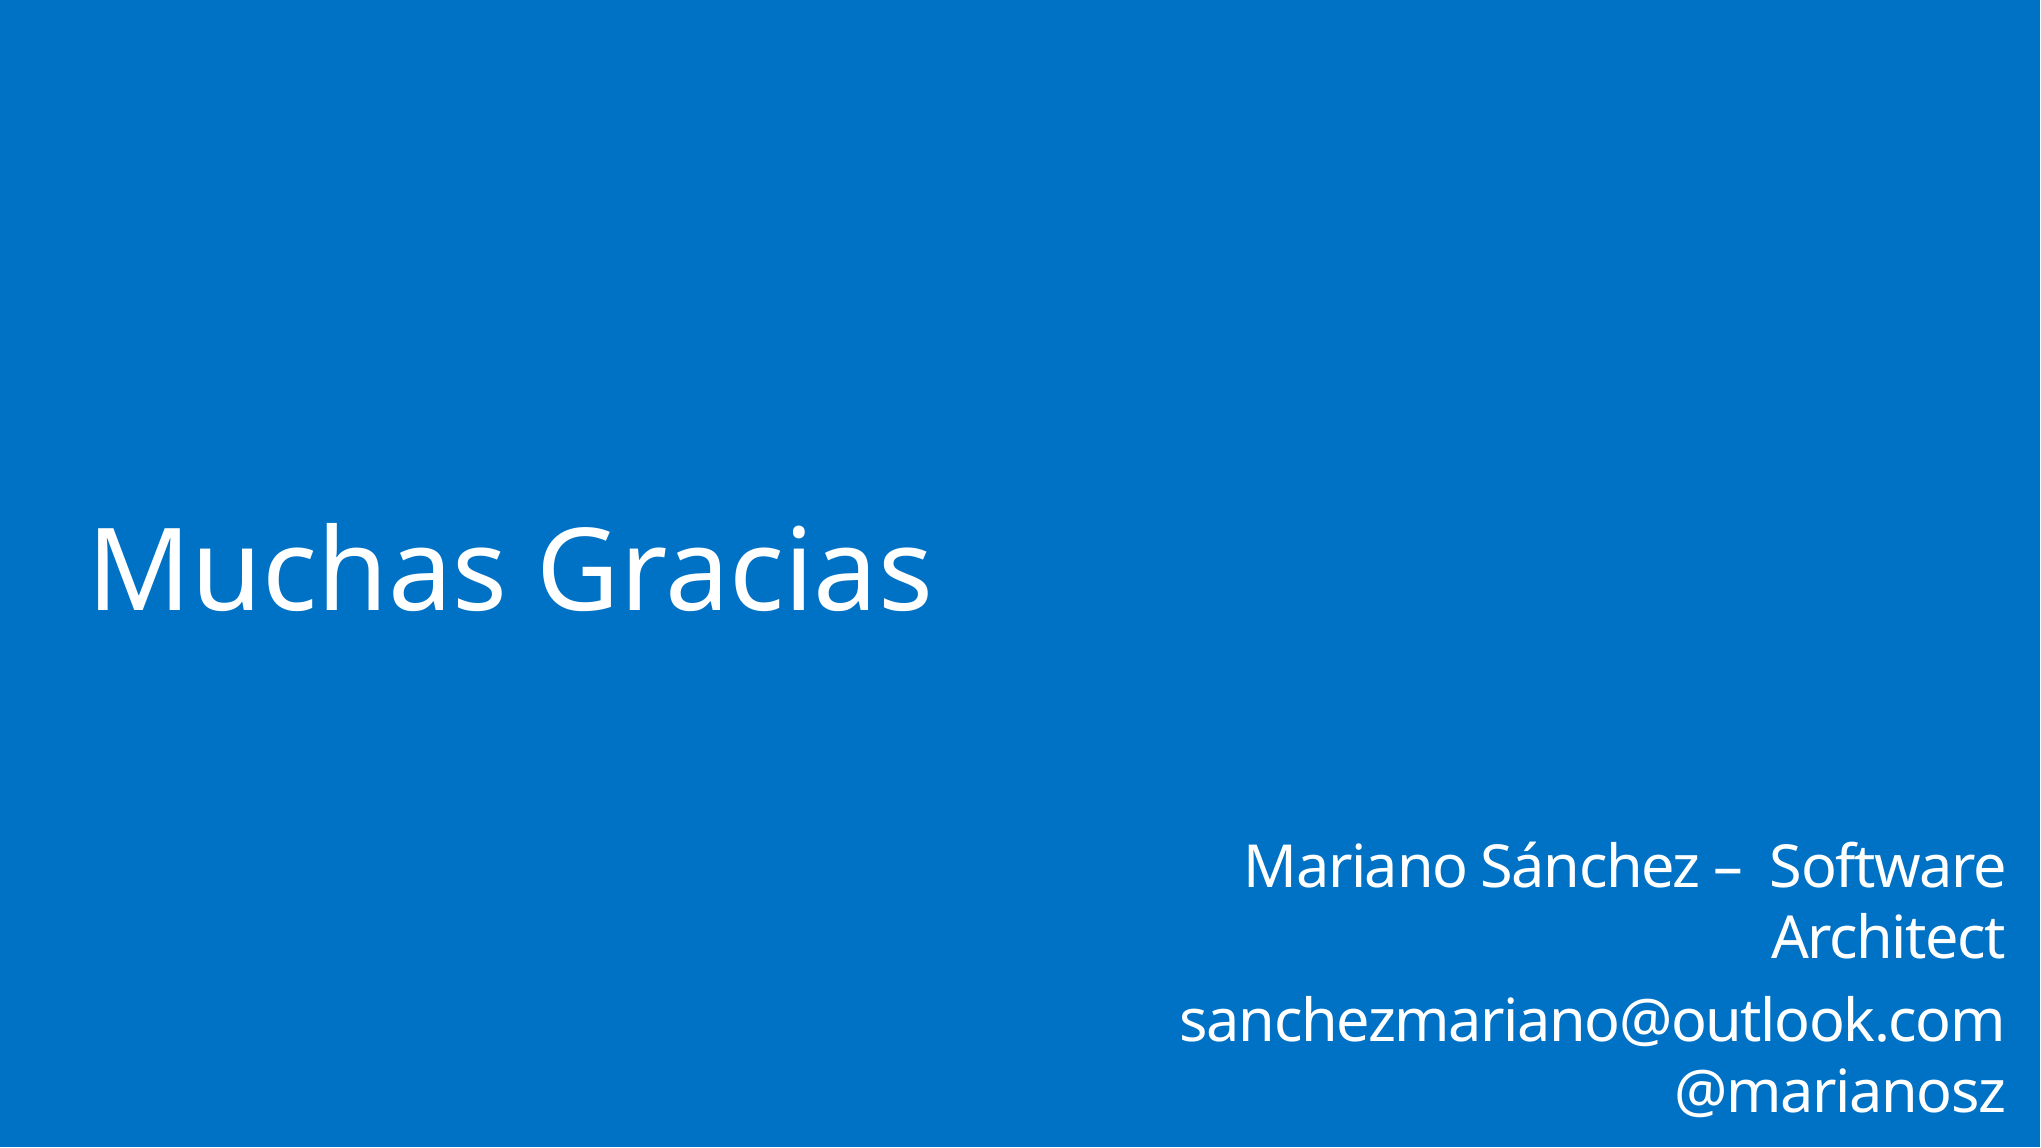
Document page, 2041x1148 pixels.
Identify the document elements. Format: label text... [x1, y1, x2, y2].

text_box Mariano Sánchez – Software Architect sanchezmariano@outlook.com @marianosz http://weblogs.asp.net/marianos [1013, 820, 2022, 1122]
title Muchas Gracias [87, 510, 1953, 638]
